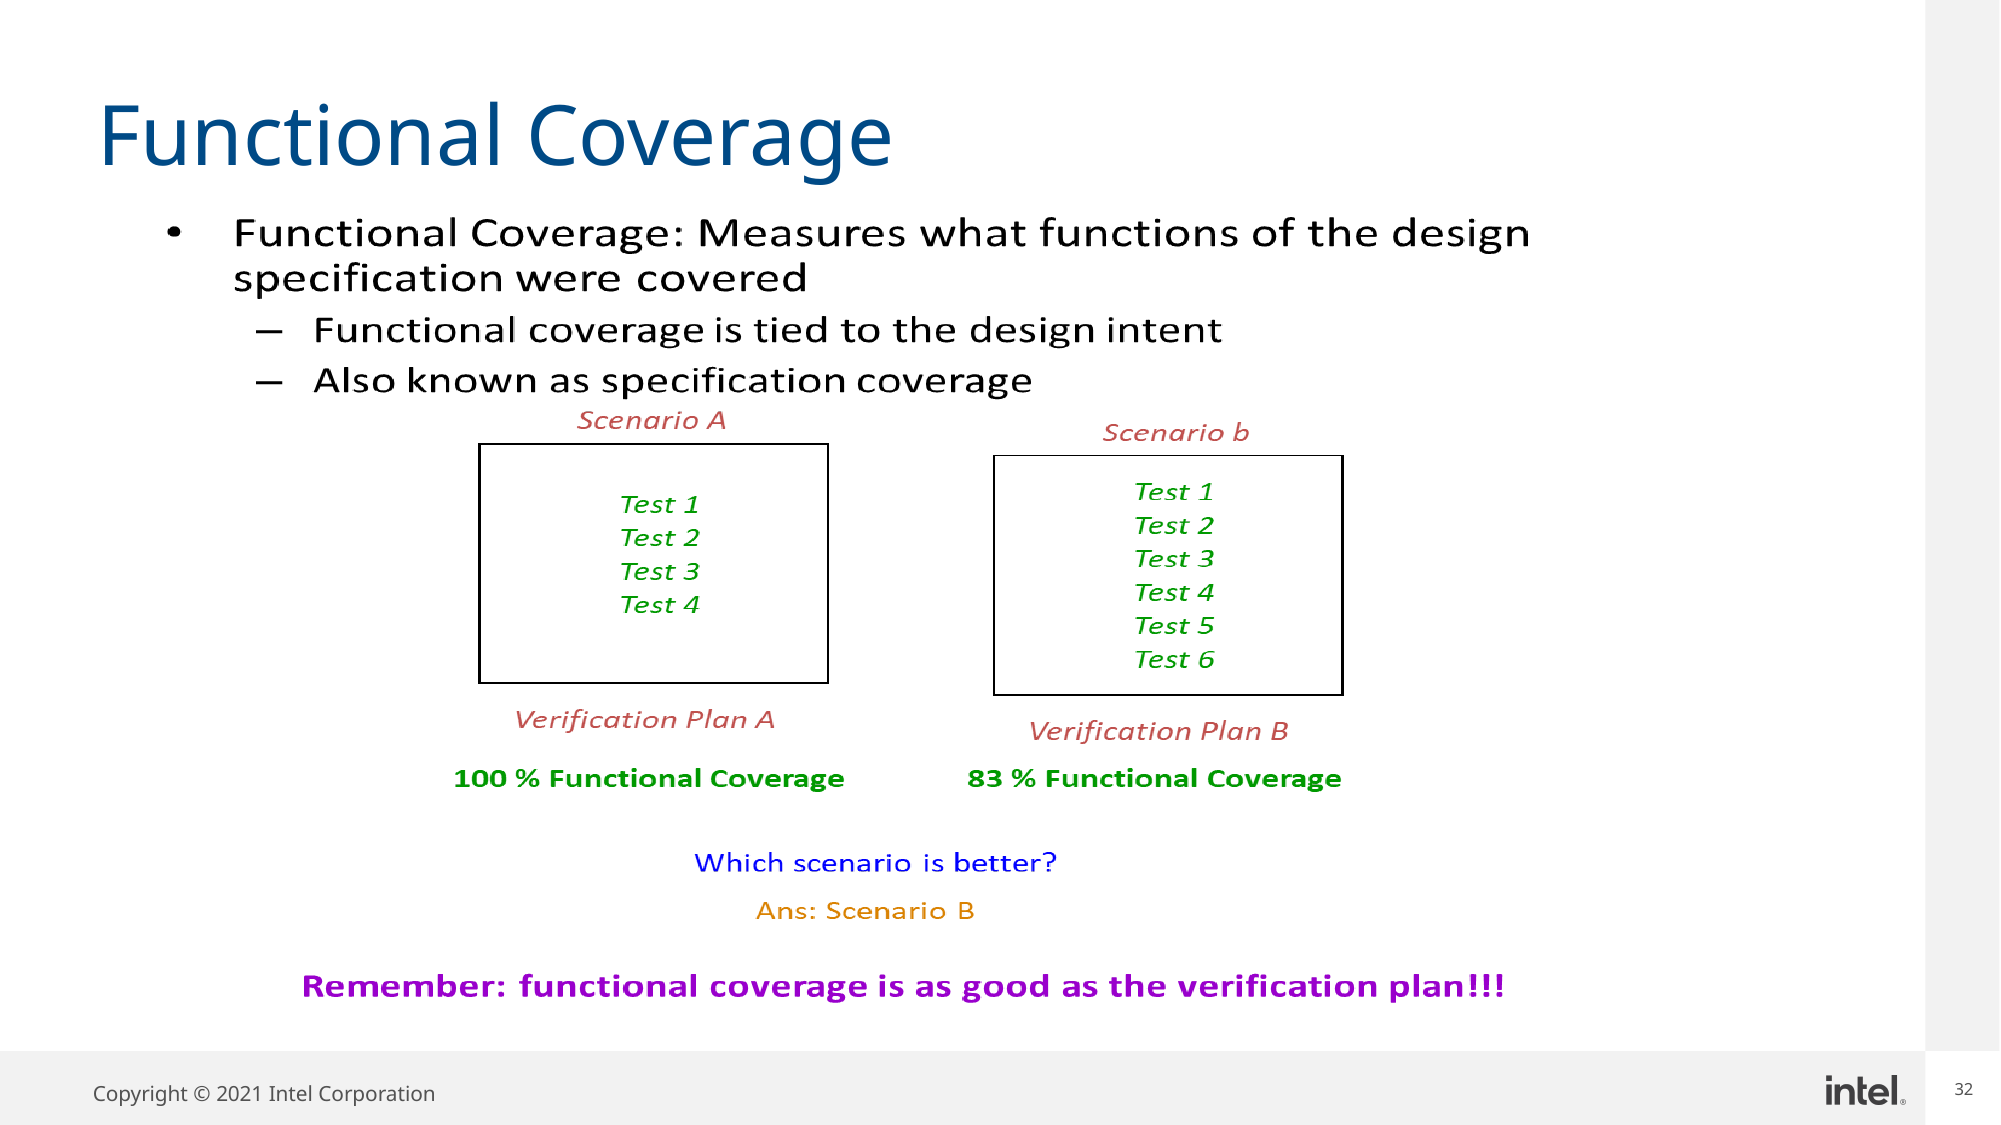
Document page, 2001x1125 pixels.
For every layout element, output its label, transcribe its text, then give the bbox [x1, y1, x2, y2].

title Functional Coverage [96, 93, 1898, 240]
picture [1826, 1075, 1906, 1105]
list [135, 193, 1781, 1026]
